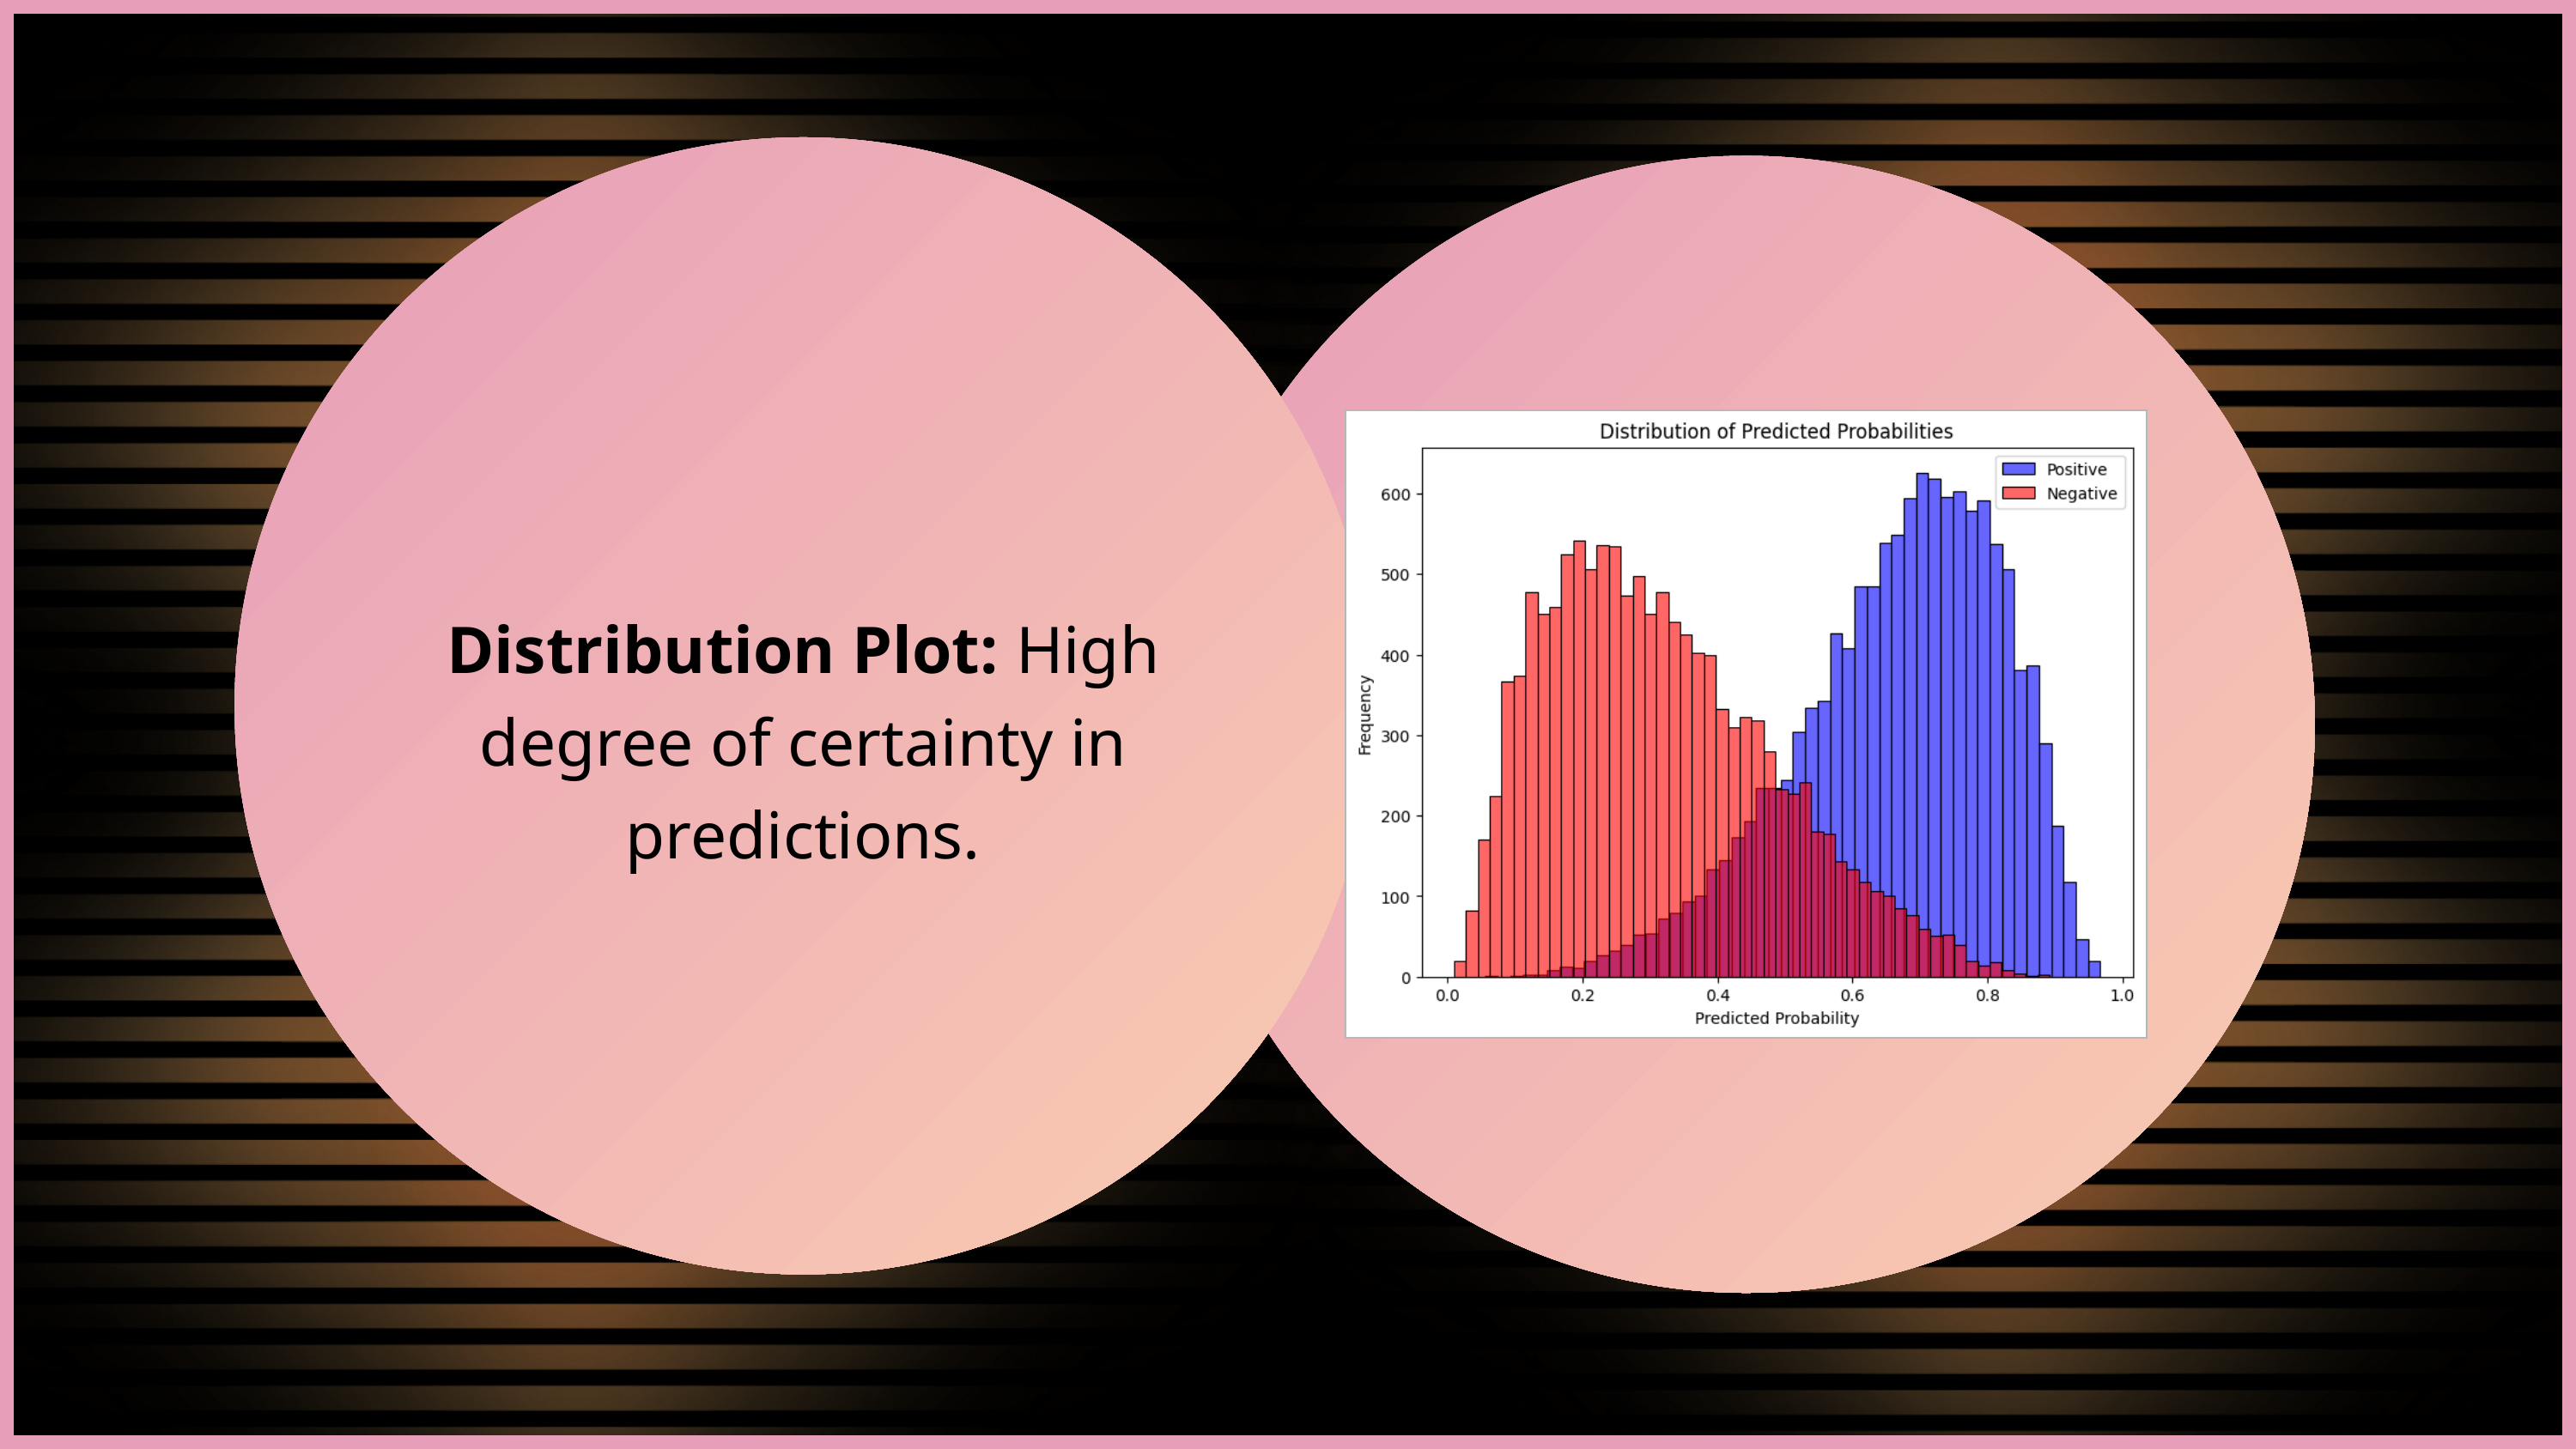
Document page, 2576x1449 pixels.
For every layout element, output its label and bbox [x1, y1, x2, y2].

picture [1346, 411, 2147, 1038]
text_box [1176, 155, 2316, 1294]
text_box [234, 136, 1372, 1275]
text_box [0, 0, 2576, 1449]
